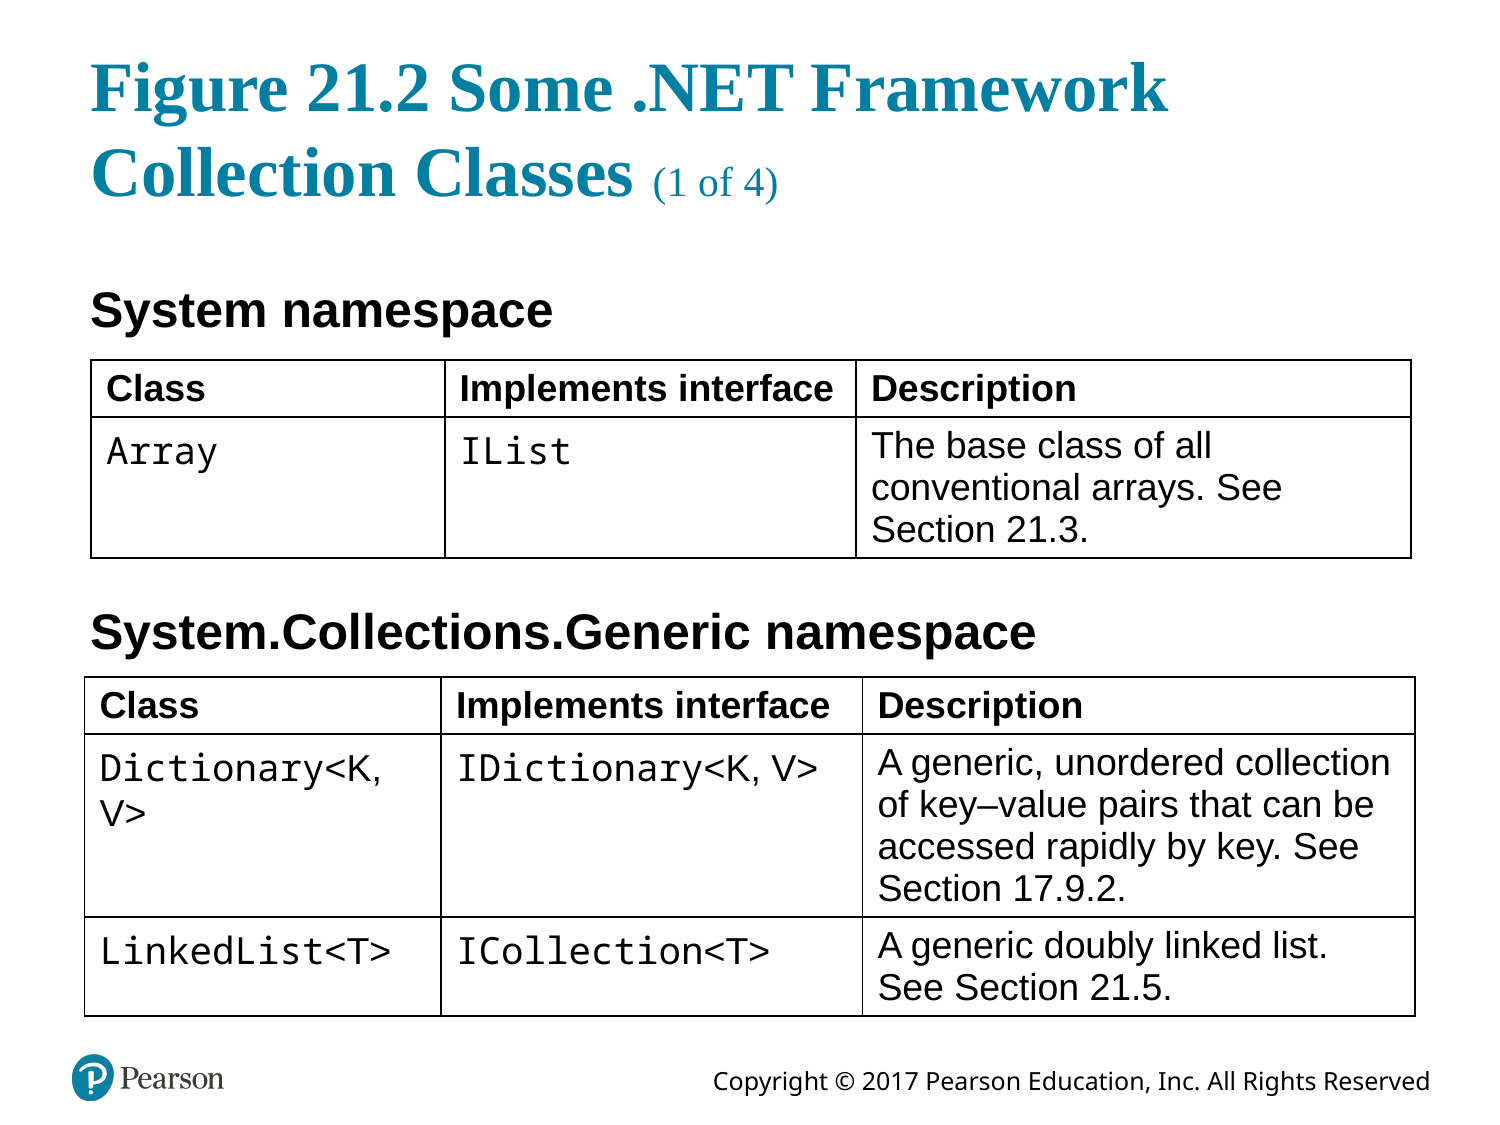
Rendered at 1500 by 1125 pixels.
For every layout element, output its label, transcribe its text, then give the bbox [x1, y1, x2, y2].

title Figure 21.2 Some .NET Framework Collection Classes (1 of 4) [75, 35, 1425, 216]
table_header Implements interface [446, 361, 855, 416]
table_header Class [92, 361, 444, 416]
table_cell LinkedList<T> [85, 918, 440, 1015]
table_cell IDictionary<K, V> [442, 735, 862, 916]
table_cell The base class of all conventional arrays. See Section 21.3. [857, 418, 1410, 557]
table_header Class [85, 678, 440, 733]
table_header Description [863, 678, 1414, 733]
picture [98, 1054, 224, 1101]
table_cell A generic doubly linked list. See Section 21.5. [863, 918, 1414, 1015]
table_cell A generic, unordered collection of key–value pairs that can be accessed rapidly by key. See Section 17.9.2. [863, 735, 1414, 916]
list System.Collections.Generic namespace [75, 584, 1425, 659]
list System namespace [75, 262, 1425, 328]
table_cell IList [446, 418, 855, 557]
table_cell Array [92, 418, 444, 557]
table_cell ICollection<T> [442, 918, 862, 1015]
table_cell Dictionary<K, V> [85, 735, 440, 916]
picture [72, 1054, 88, 1070]
table_header Implements interface [442, 678, 862, 733]
picture [80, 1063, 106, 1088]
table_header Description [857, 361, 1410, 416]
picture [72, 1087, 83, 1101]
